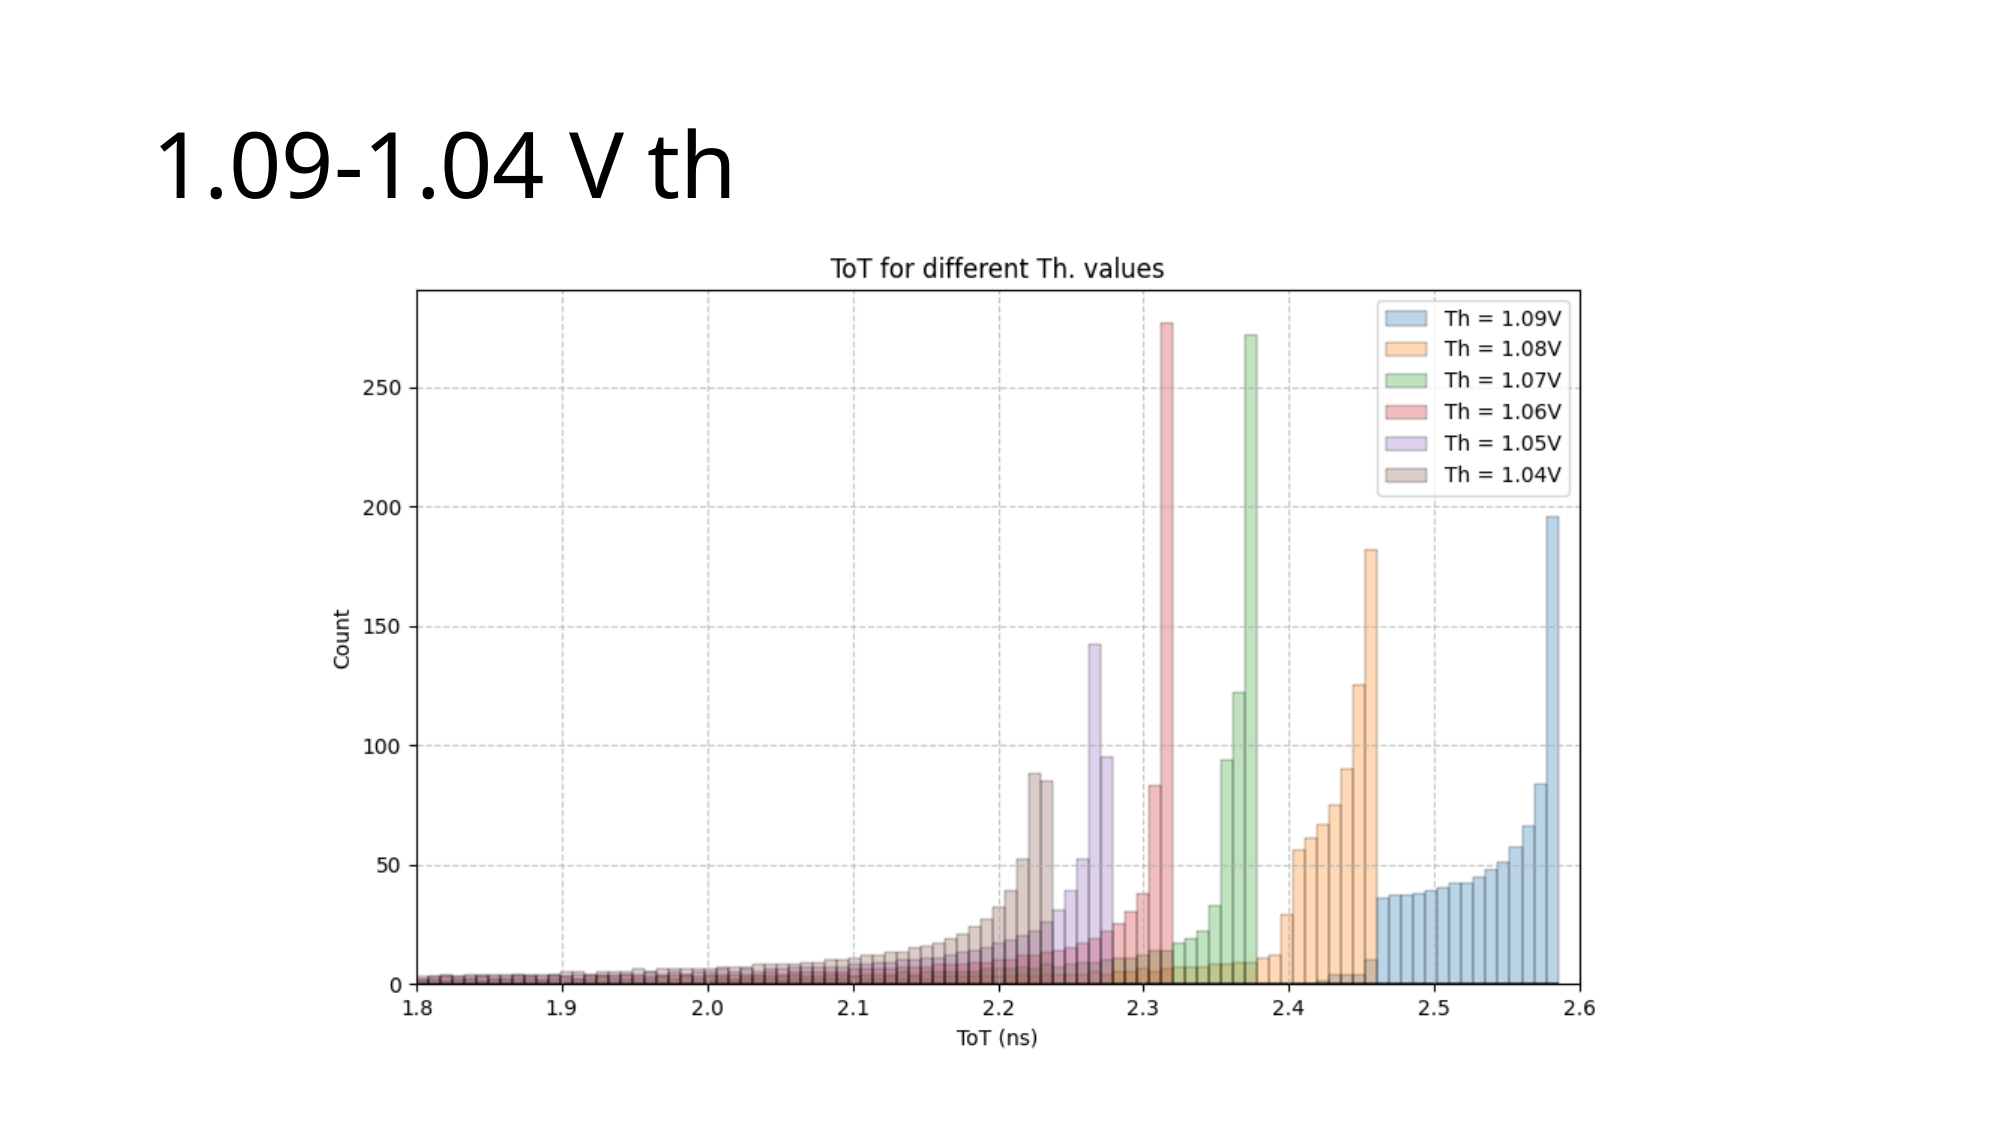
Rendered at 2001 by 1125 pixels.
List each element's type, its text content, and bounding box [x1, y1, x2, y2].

title 1.09-1.04 V th [137, 59, 1863, 278]
picture [228, 181, 1730, 1083]
